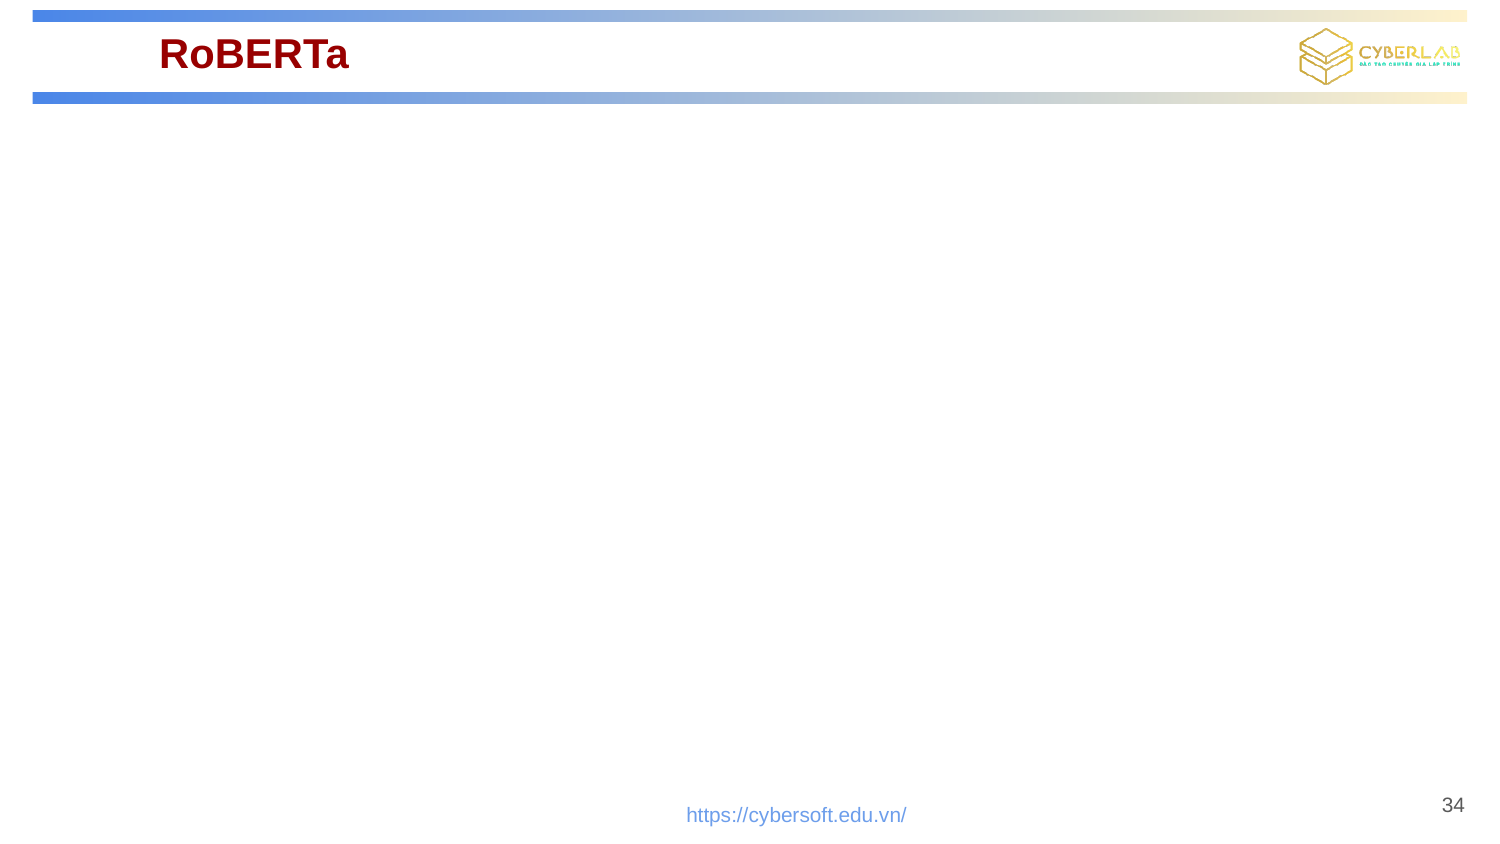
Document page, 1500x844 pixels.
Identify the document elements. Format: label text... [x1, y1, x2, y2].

picture [1449, 28, 1468, 85]
slide_number 34 [1389, 782, 1480, 830]
title RoBERTa [144, 12, 1449, 93]
